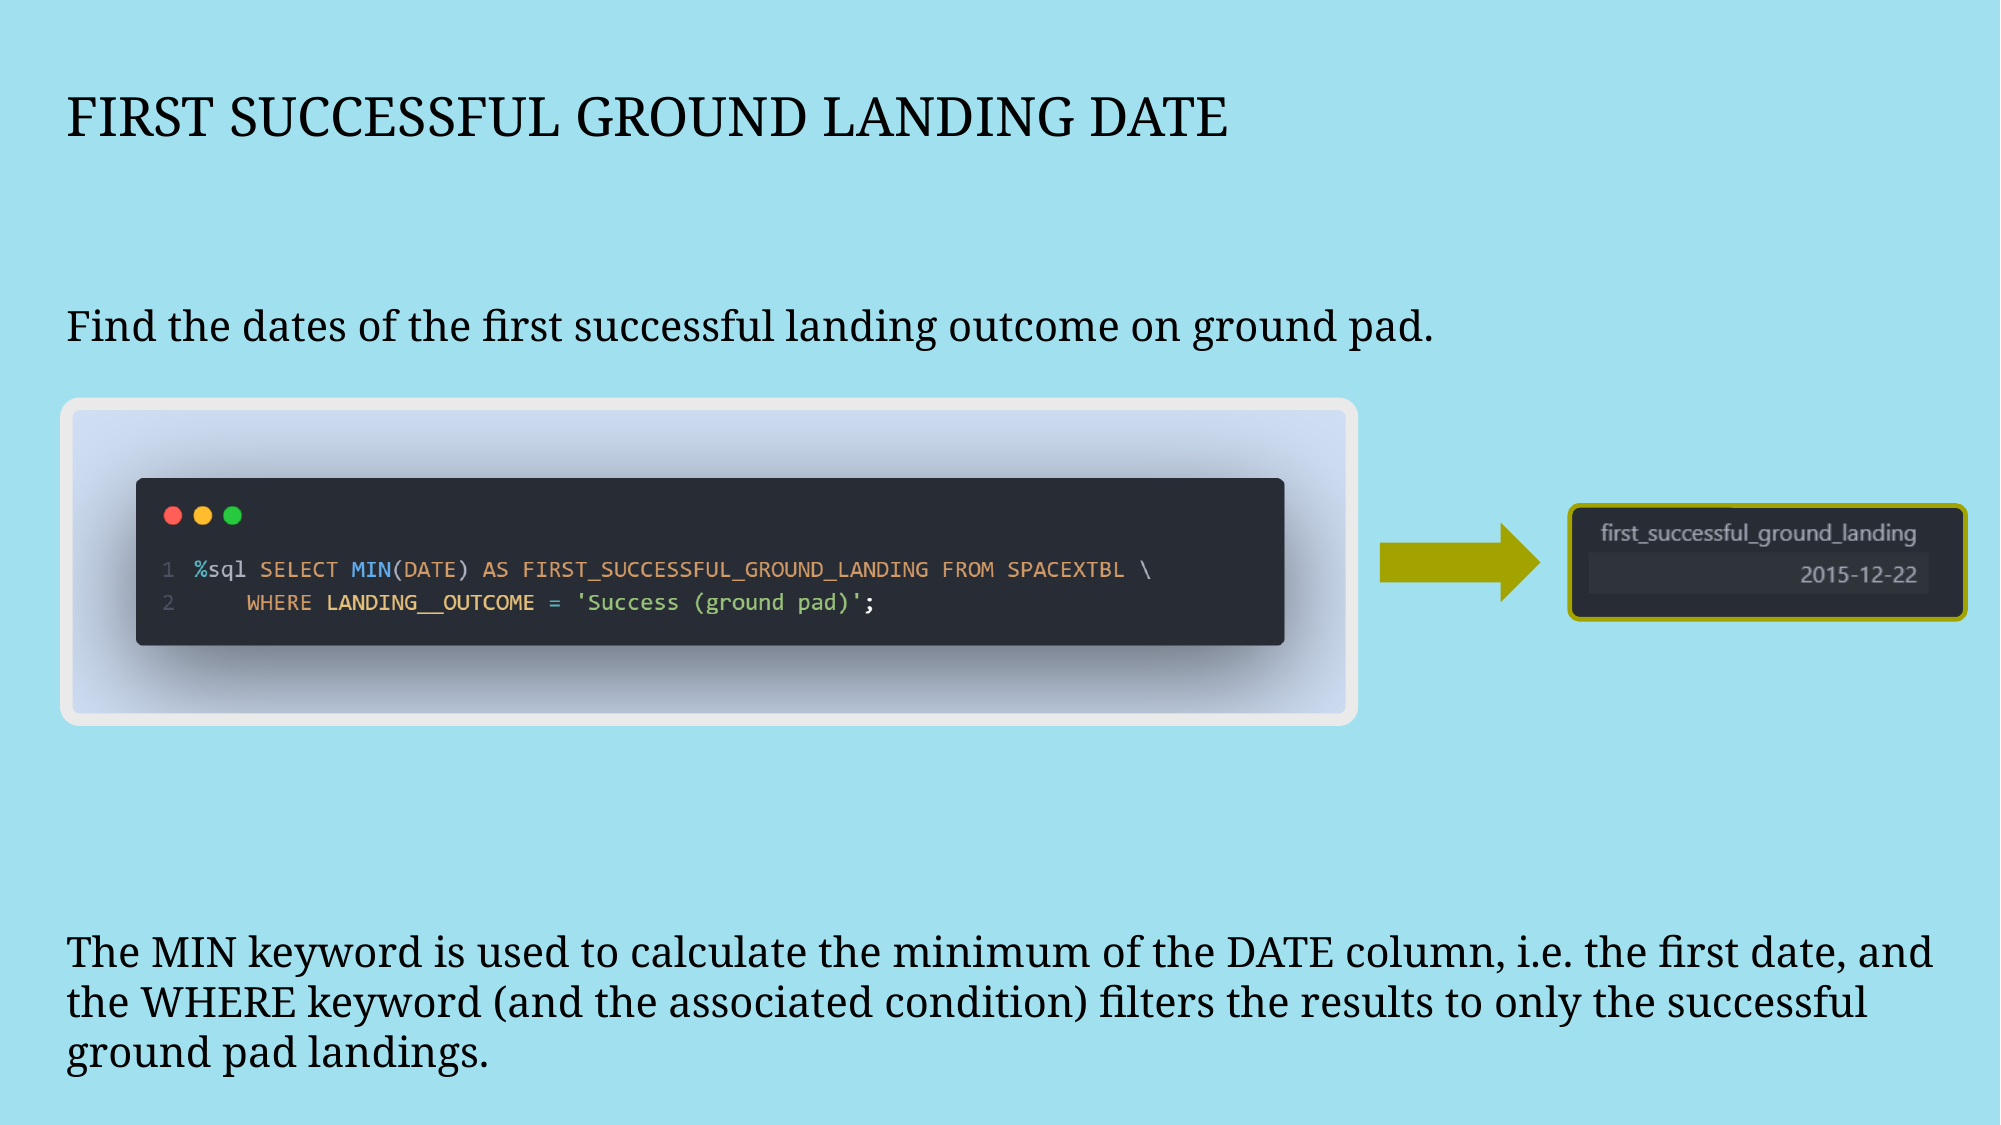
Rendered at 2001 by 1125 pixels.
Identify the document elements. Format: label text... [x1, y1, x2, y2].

text_box [1378, 520, 1542, 605]
picture [1569, 505, 1966, 620]
text_box FIRST SUCCESSFUL GROUND LANDING DATE [66, 30, 1863, 149]
text_box Find the dates of the first successful landing outcome on ground pad. The MIN keyword is used to calculate the minimum of the DATE column, i.e. the first date, and the WHERE keyword (and the associated condition) filters the results to only the successful ground pad landings. [66, 237, 1938, 1108]
picture [66, 403, 1352, 720]
